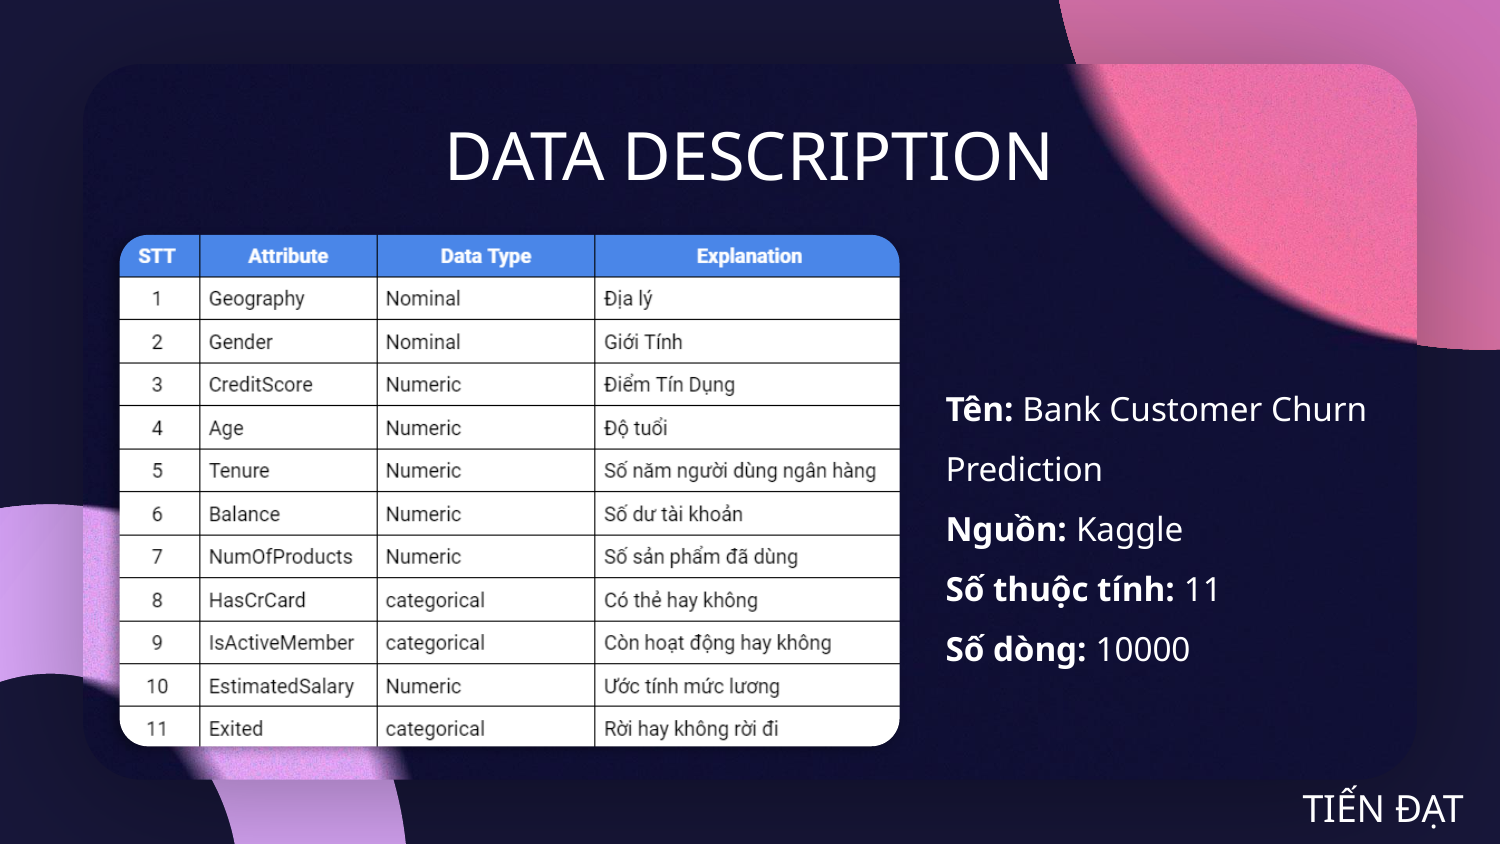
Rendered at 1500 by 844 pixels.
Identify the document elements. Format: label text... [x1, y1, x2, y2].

picture [83, 64, 1417, 780]
text_box DATA DESCRIPTION [218, 106, 1282, 216]
text_box Tên: Bank Customer Churn Prediction Nguồn: Kaggle Số thuộc tính: 11 Số dòng: 10000 [945, 368, 1381, 668]
title TIẾN ĐẠT [1240, 779, 1479, 844]
